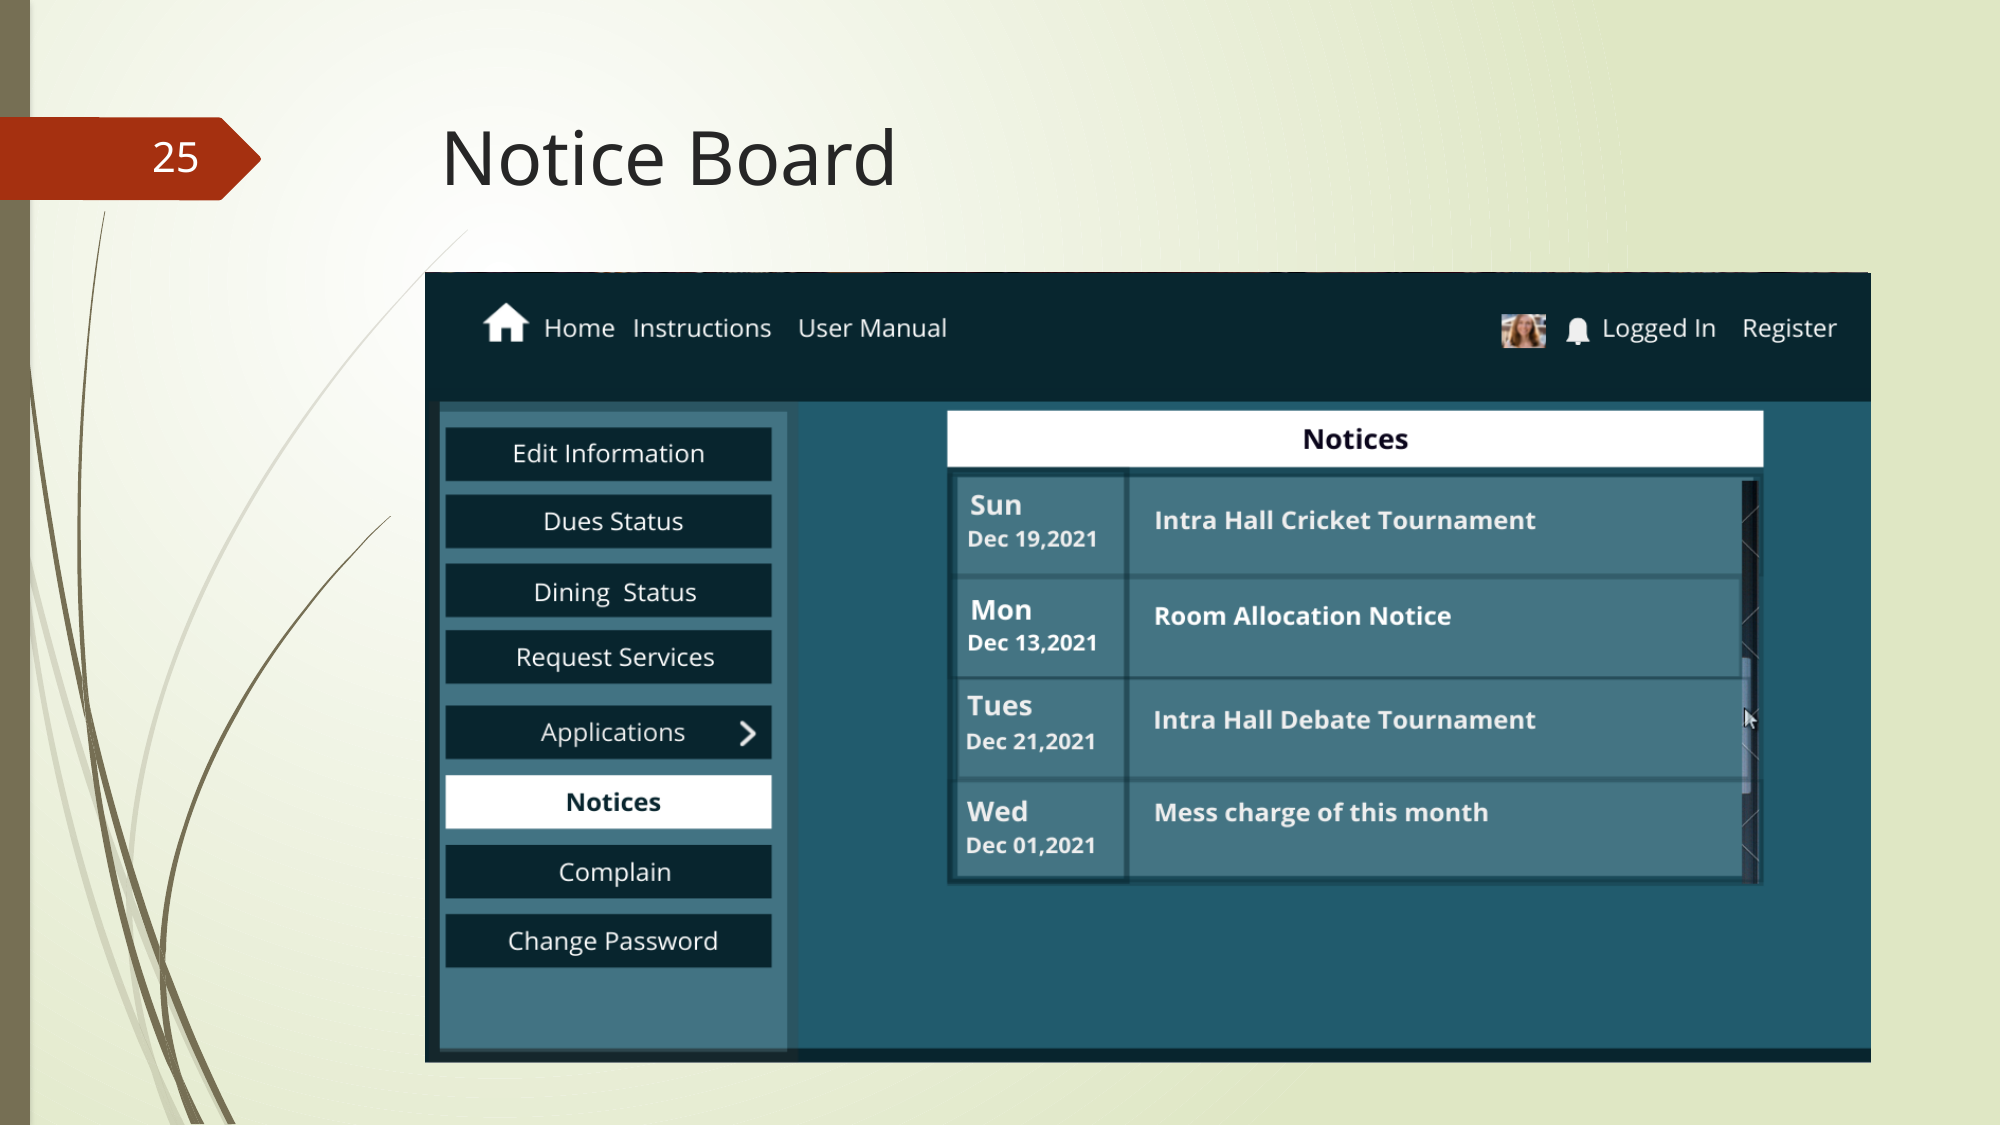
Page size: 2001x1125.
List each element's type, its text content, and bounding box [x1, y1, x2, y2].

slide_number 25 [87, 129, 216, 190]
title Notice Board [425, 102, 1888, 313]
picture [425, 272, 1871, 1063]
